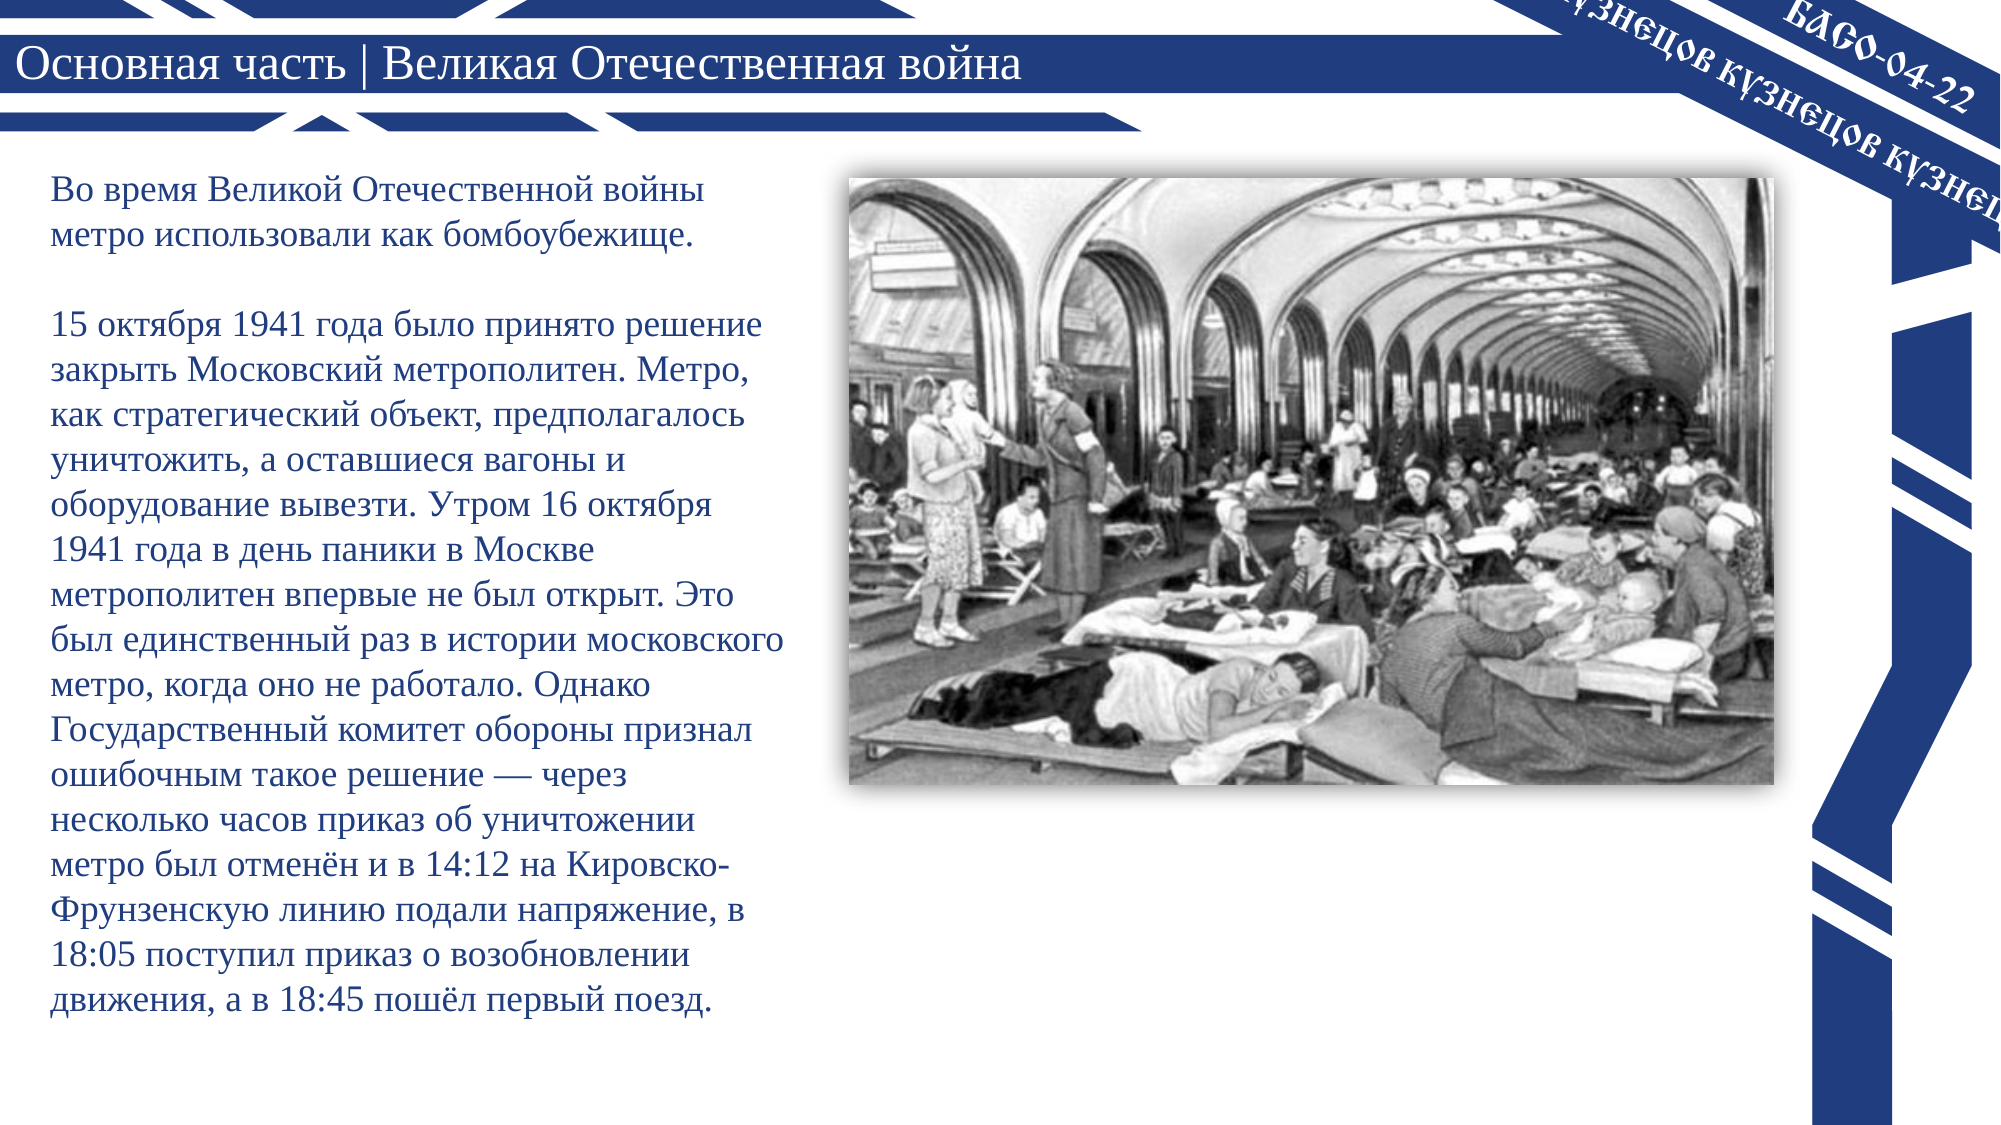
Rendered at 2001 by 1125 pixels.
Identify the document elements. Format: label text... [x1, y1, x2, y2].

text_box Во время Великой Отечественной войны метро использовали как бомбоубежище. 15 октября 1941 года было принято решение закрыть Московский метрополитен. Метро, как стратегический объект, предполагалось уничтожить, а оставшиеся вагоны и оборудование вывезти. Утром 16 октября 1941 года в день паники в Москве метрополитен впервые не был открыт. Это был единственный раз в истории московского метро, когда оно не работало. Однако Государственный комитет обороны признал ошибочным такое решение — через несколько часов приказ об уничтожении метро был отменён и в 14:12 на Кировско-Фрунзенскую линию подали напряжение, в 18:05 поступил приказ о возобновлении движения, а в 18:45 пошёл первый поезд. [35, 156, 810, 1027]
picture [0, 0, 2001, 1125]
text_box Основная часть | Великая Отечественная война [0, 22, 1472, 97]
